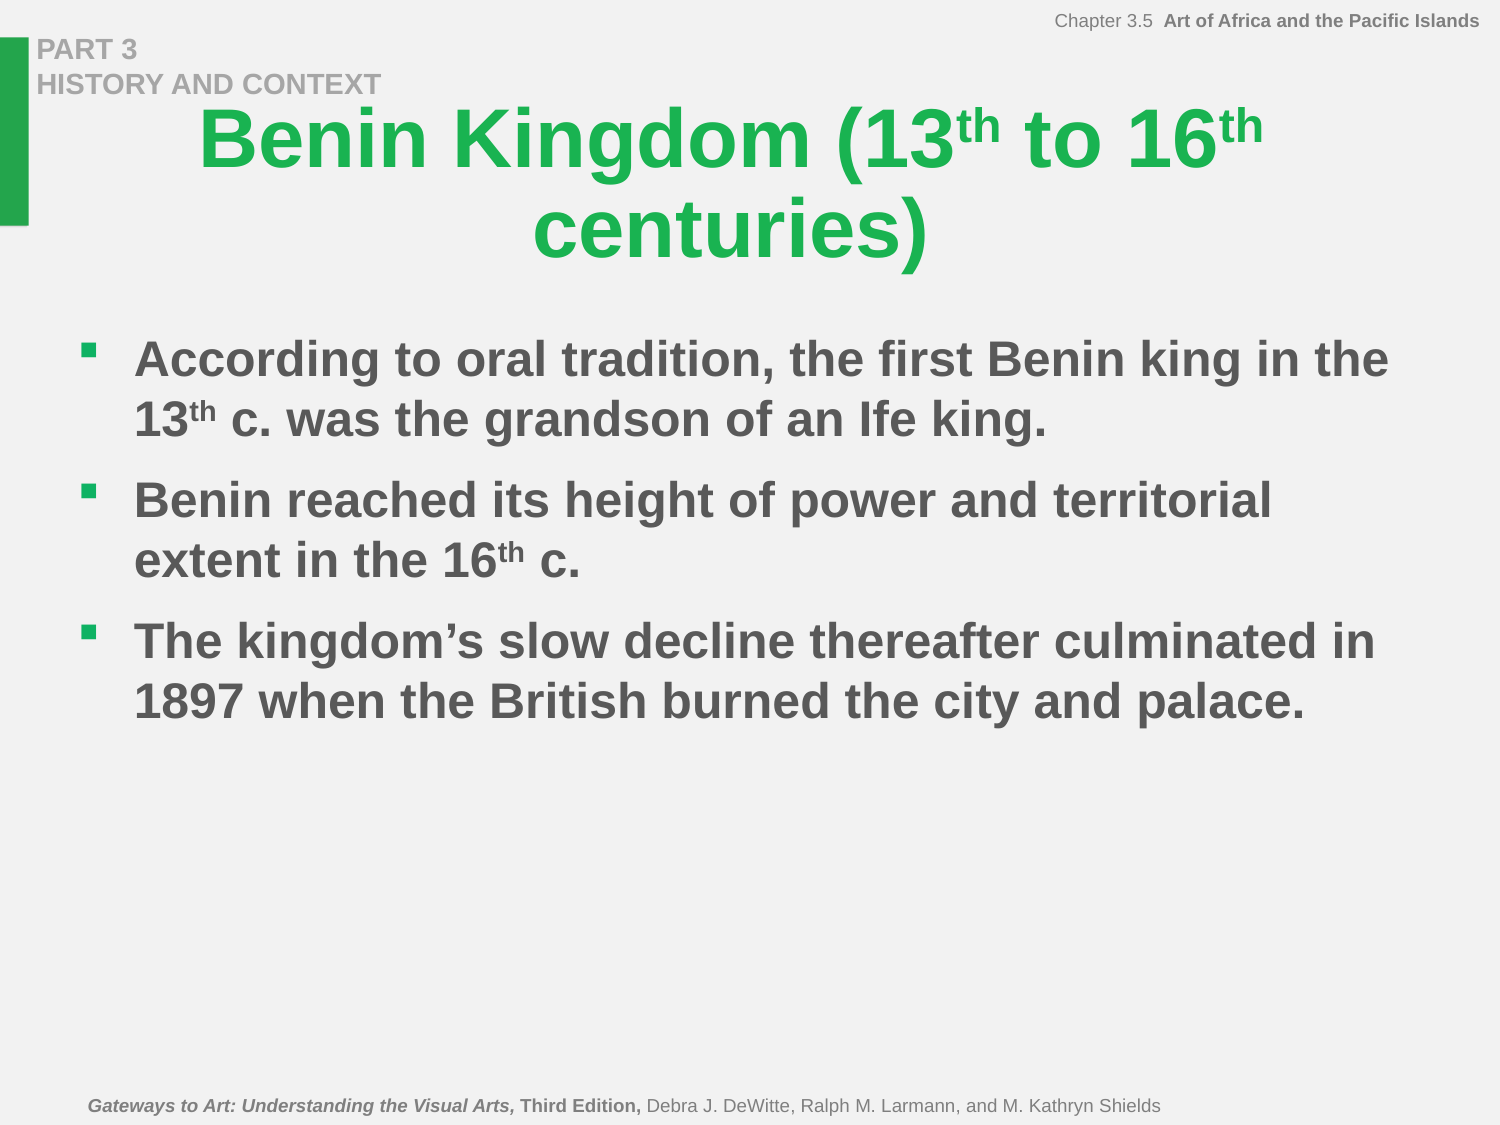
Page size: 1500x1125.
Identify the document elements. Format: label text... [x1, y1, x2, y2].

list According to oral tradition, the first Benin king in the 13th c. was the grandson of an Ife king. Benin reached its height of power and territorial extent in the 16th c. The kingdom’s slow decline thereafter culminated in 1897 when the British burned the city and palace. [62, 318, 1413, 1062]
title Benin Kingdom (13th to 16th centuries) [50, 76, 1413, 294]
